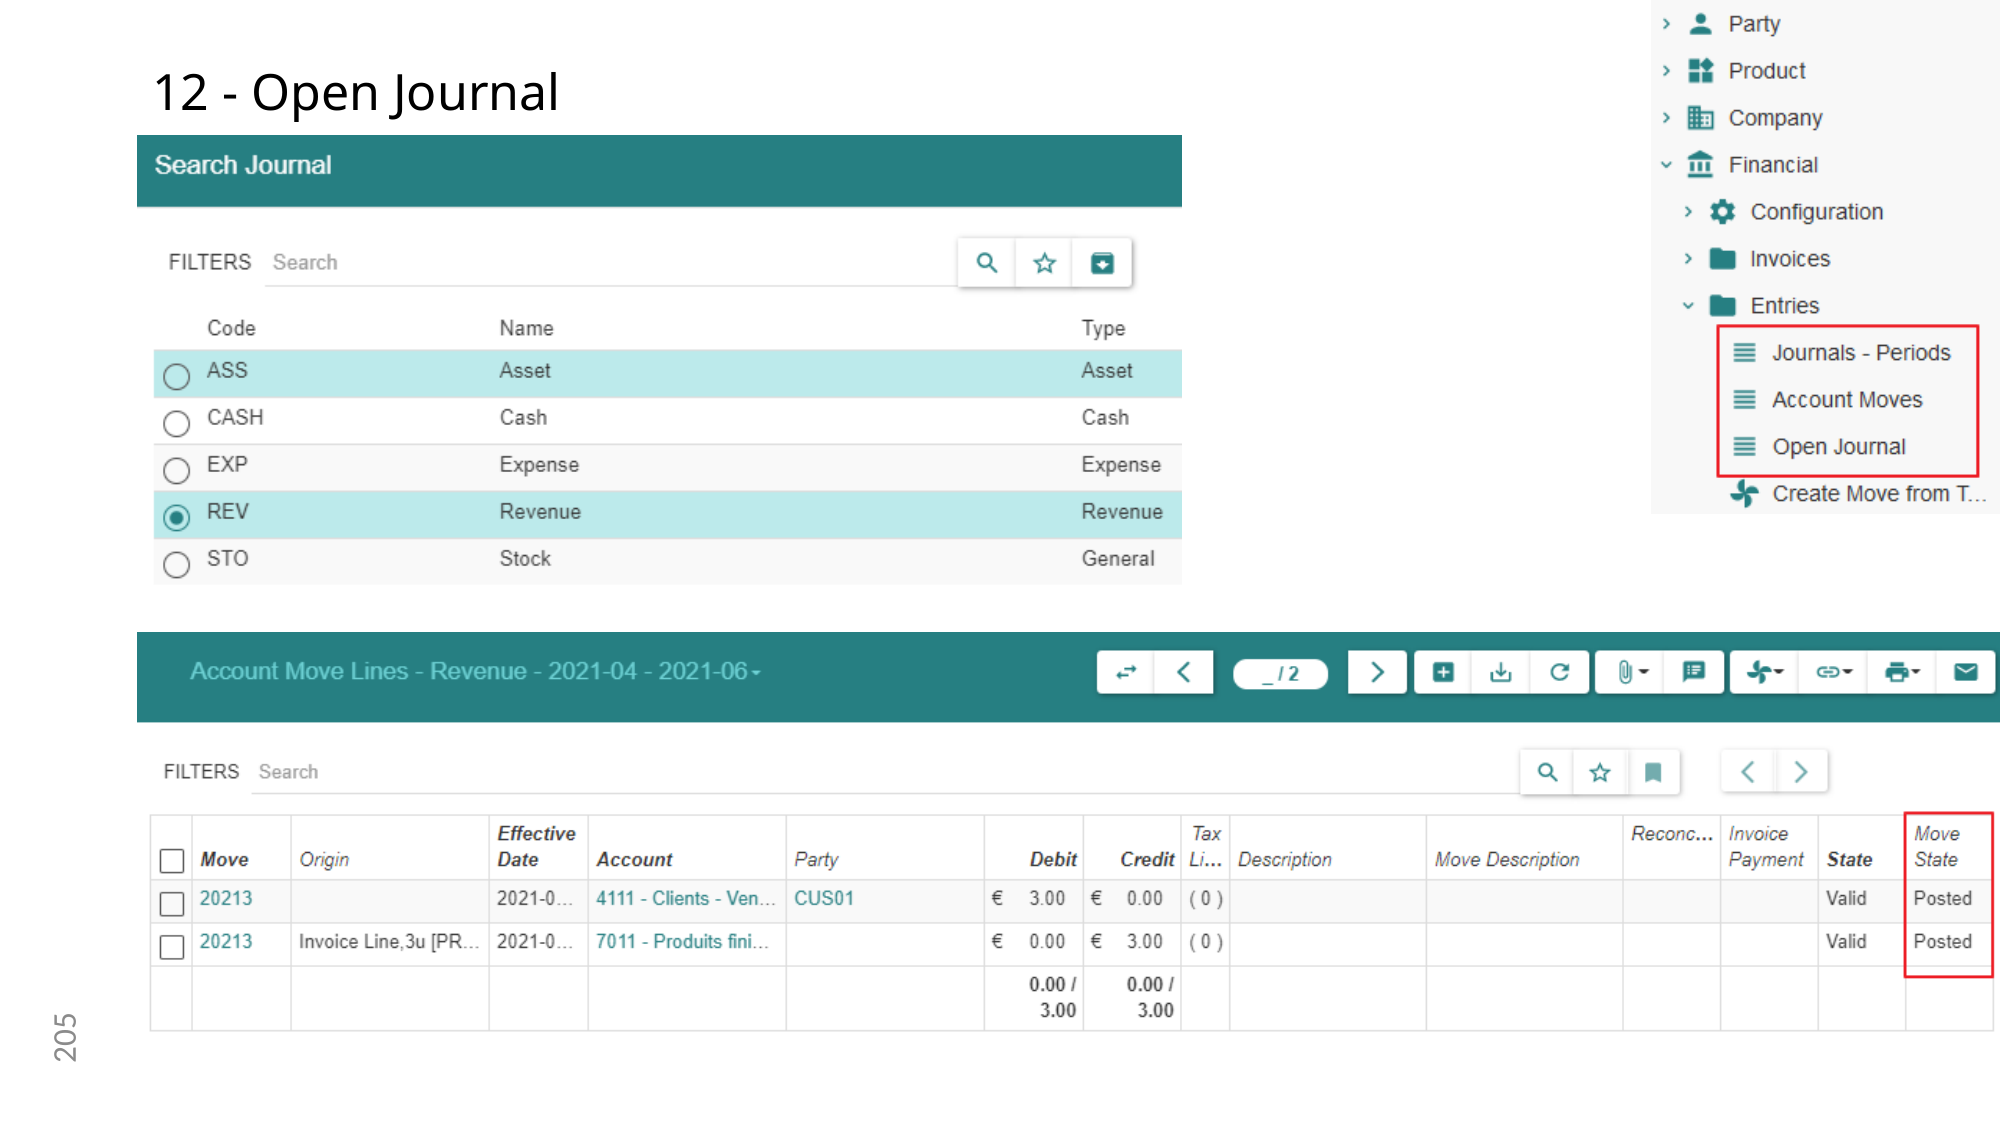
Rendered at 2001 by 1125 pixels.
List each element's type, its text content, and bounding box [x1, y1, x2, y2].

slide_number 205 [32, 969, 93, 1108]
title 12 - Open Journal [137, 59, 1651, 136]
picture [1651, 0, 2000, 515]
picture [137, 632, 2000, 1036]
picture [137, 135, 1182, 588]
